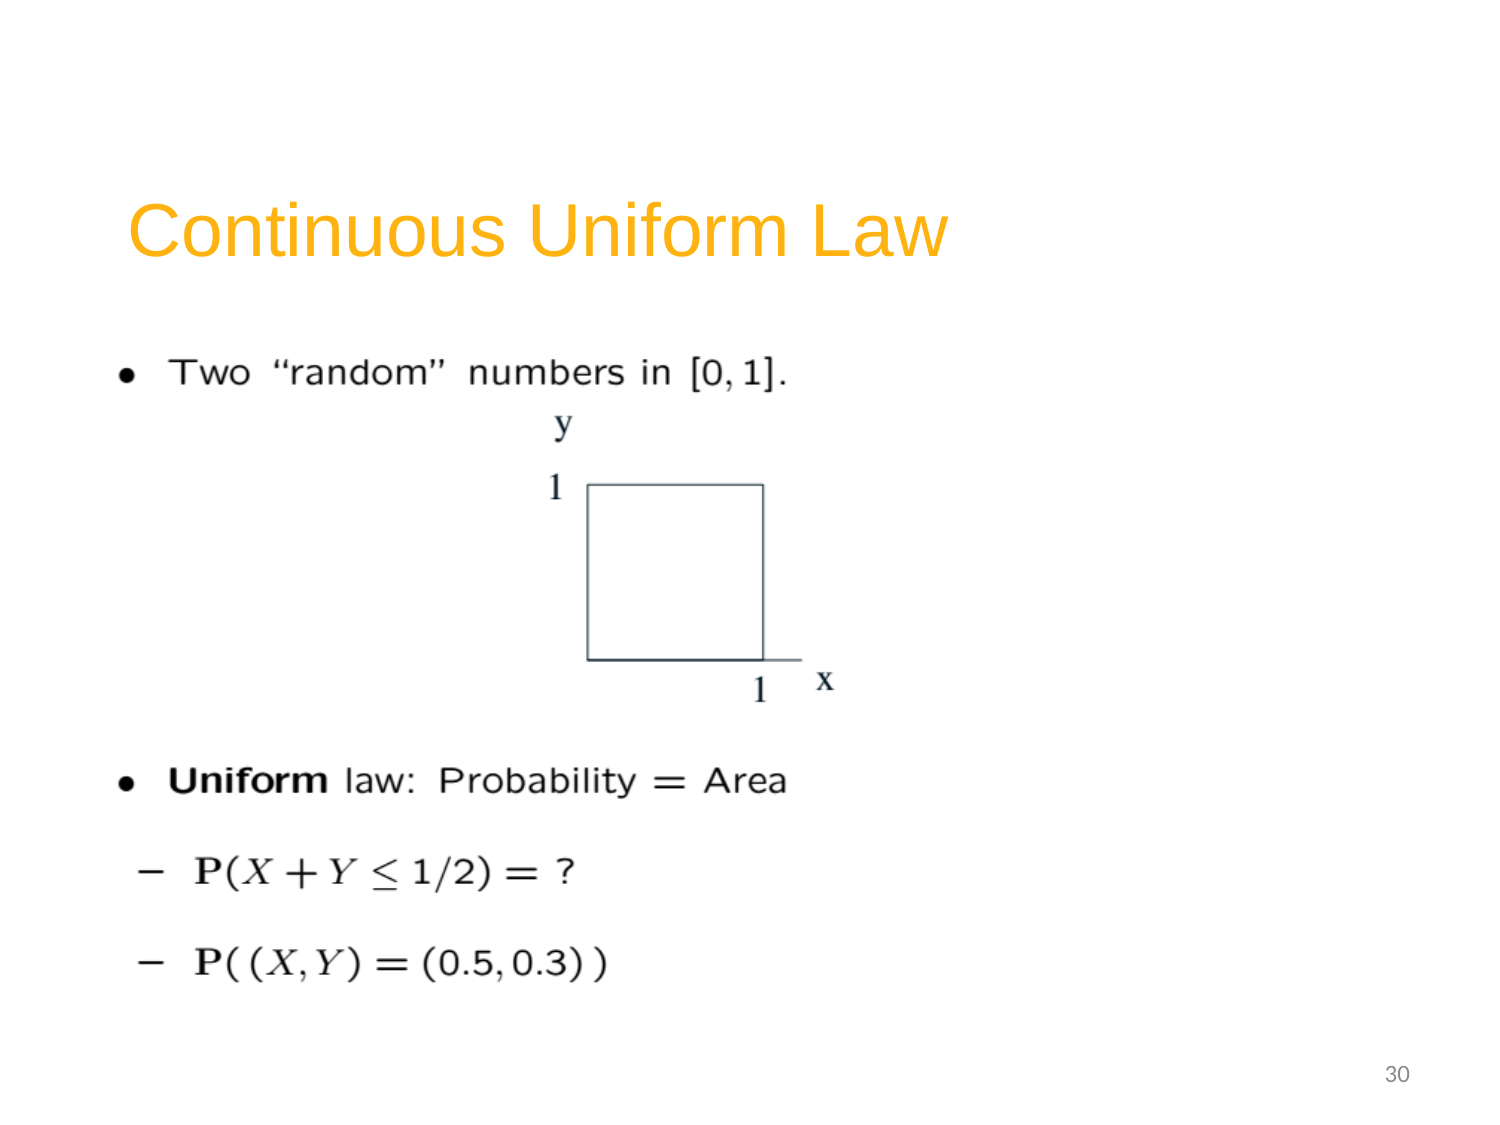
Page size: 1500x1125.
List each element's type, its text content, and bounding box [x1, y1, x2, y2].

slide_number 30 [1074, 1042, 1425, 1103]
title Continuous Uniform Law [112, 75, 1388, 379]
picture [104, 349, 880, 1033]
